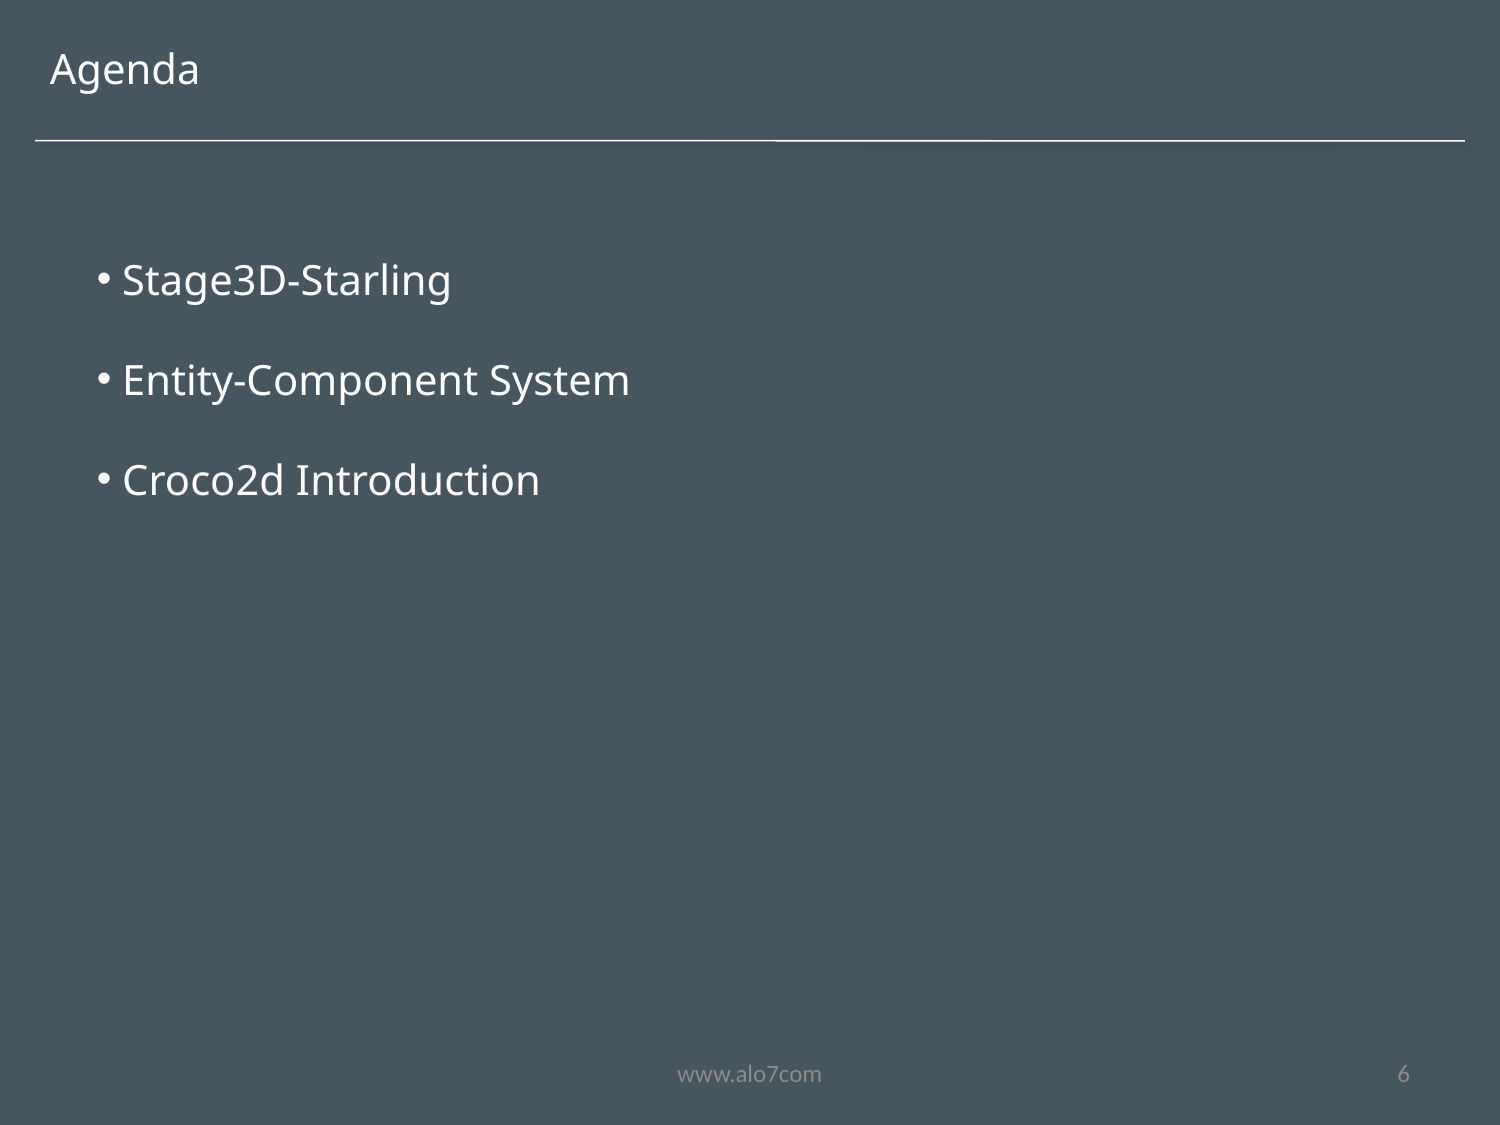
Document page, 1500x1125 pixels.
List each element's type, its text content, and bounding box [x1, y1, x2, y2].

text_box Agenda [35, 35, 903, 100]
footer www.alo7com [512, 1042, 988, 1103]
slide_number 6 [1074, 1042, 1425, 1103]
text_box Stage3D-Starling Entity-Component System Croco2d Introduction [82, 246, 1067, 571]
